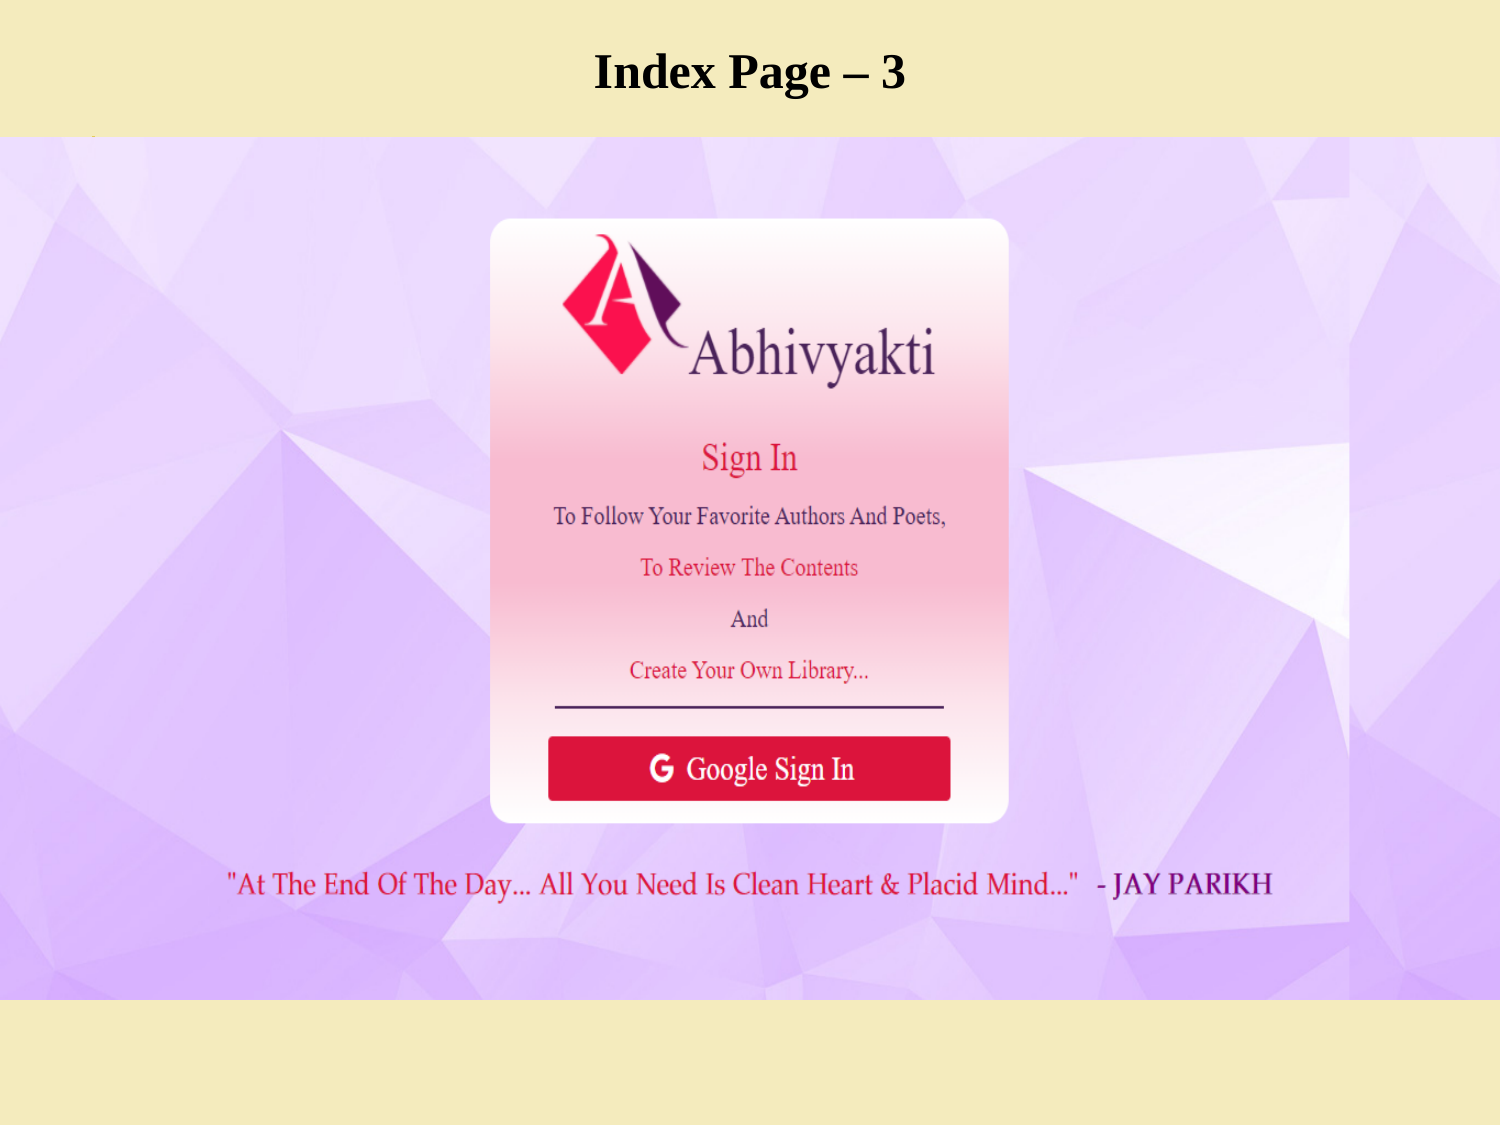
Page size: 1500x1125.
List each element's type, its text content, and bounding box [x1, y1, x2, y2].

picture [0, 136, 1500, 1000]
text_box Index Page – 3 [537, 30, 963, 106]
